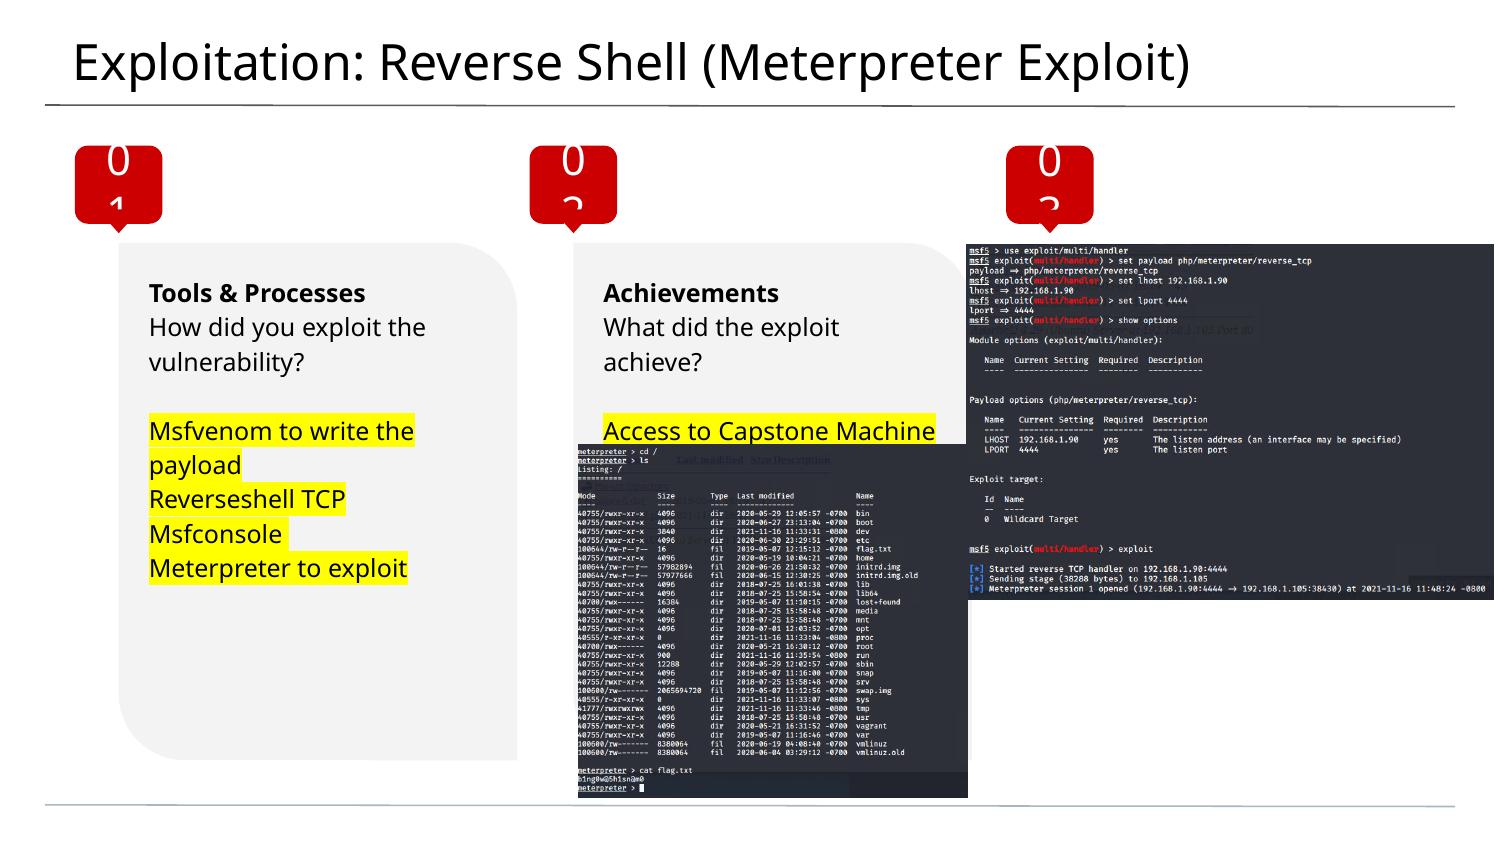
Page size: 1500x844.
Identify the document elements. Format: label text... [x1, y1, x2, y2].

title Exploitation: Reverse Shell (Meterpreter Exploit) [0, 0, 1500, 88]
picture [577, 244, 1494, 798]
text_box Achievements What did the exploit achieve? Access to Capstone Machine to find the flag.txt [573, 242, 967, 446]
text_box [74, 145, 163, 234]
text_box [529, 145, 618, 234]
text_box Tools & Processes How did you exploit the vulnerability? Msfvenom to write the payload Reverseshell TCP Msfconsole Meterpreter to exploit [118, 242, 508, 761]
text_box [508, 275, 518, 761]
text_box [1005, 145, 1094, 234]
